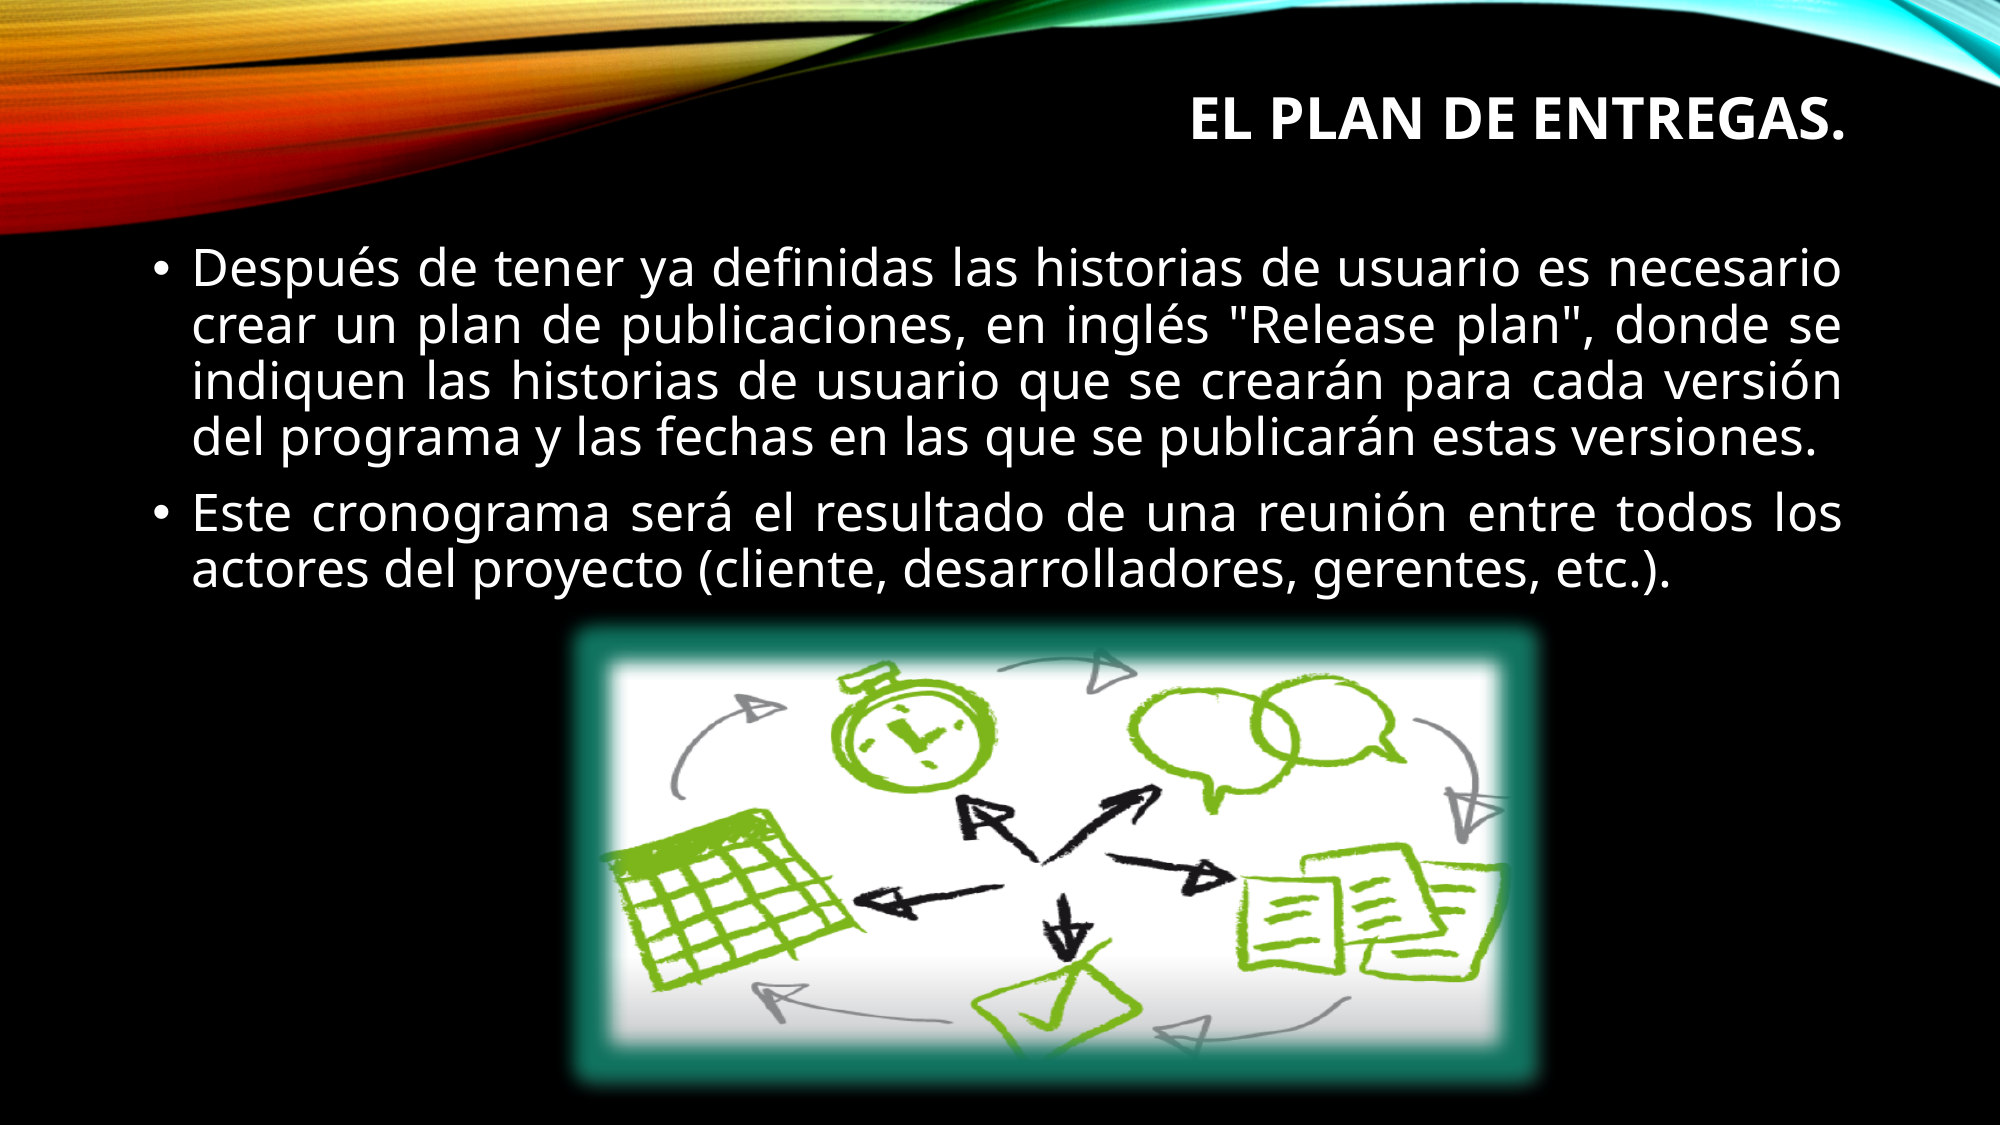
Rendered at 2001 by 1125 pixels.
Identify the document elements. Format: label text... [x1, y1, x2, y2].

picture [591, 643, 1516, 1062]
picture [0, 0, 2000, 237]
title EL PLAN DE ENTREGAS. [137, 59, 1863, 182]
list Después de tener ya definidas las historias de usuario es necesario crear un plan de publicaciones, en inglés "Release plan", donde se indiquen las historias de usuario que se crearán para cada versión del programa y las fechas en las que se publicarán estas versiones. Este cronograma será el resultado de una reunión entre todos los actores del proyecto (cliente, desarrolladores, gerentes, etc.). [137, 234, 1863, 624]
